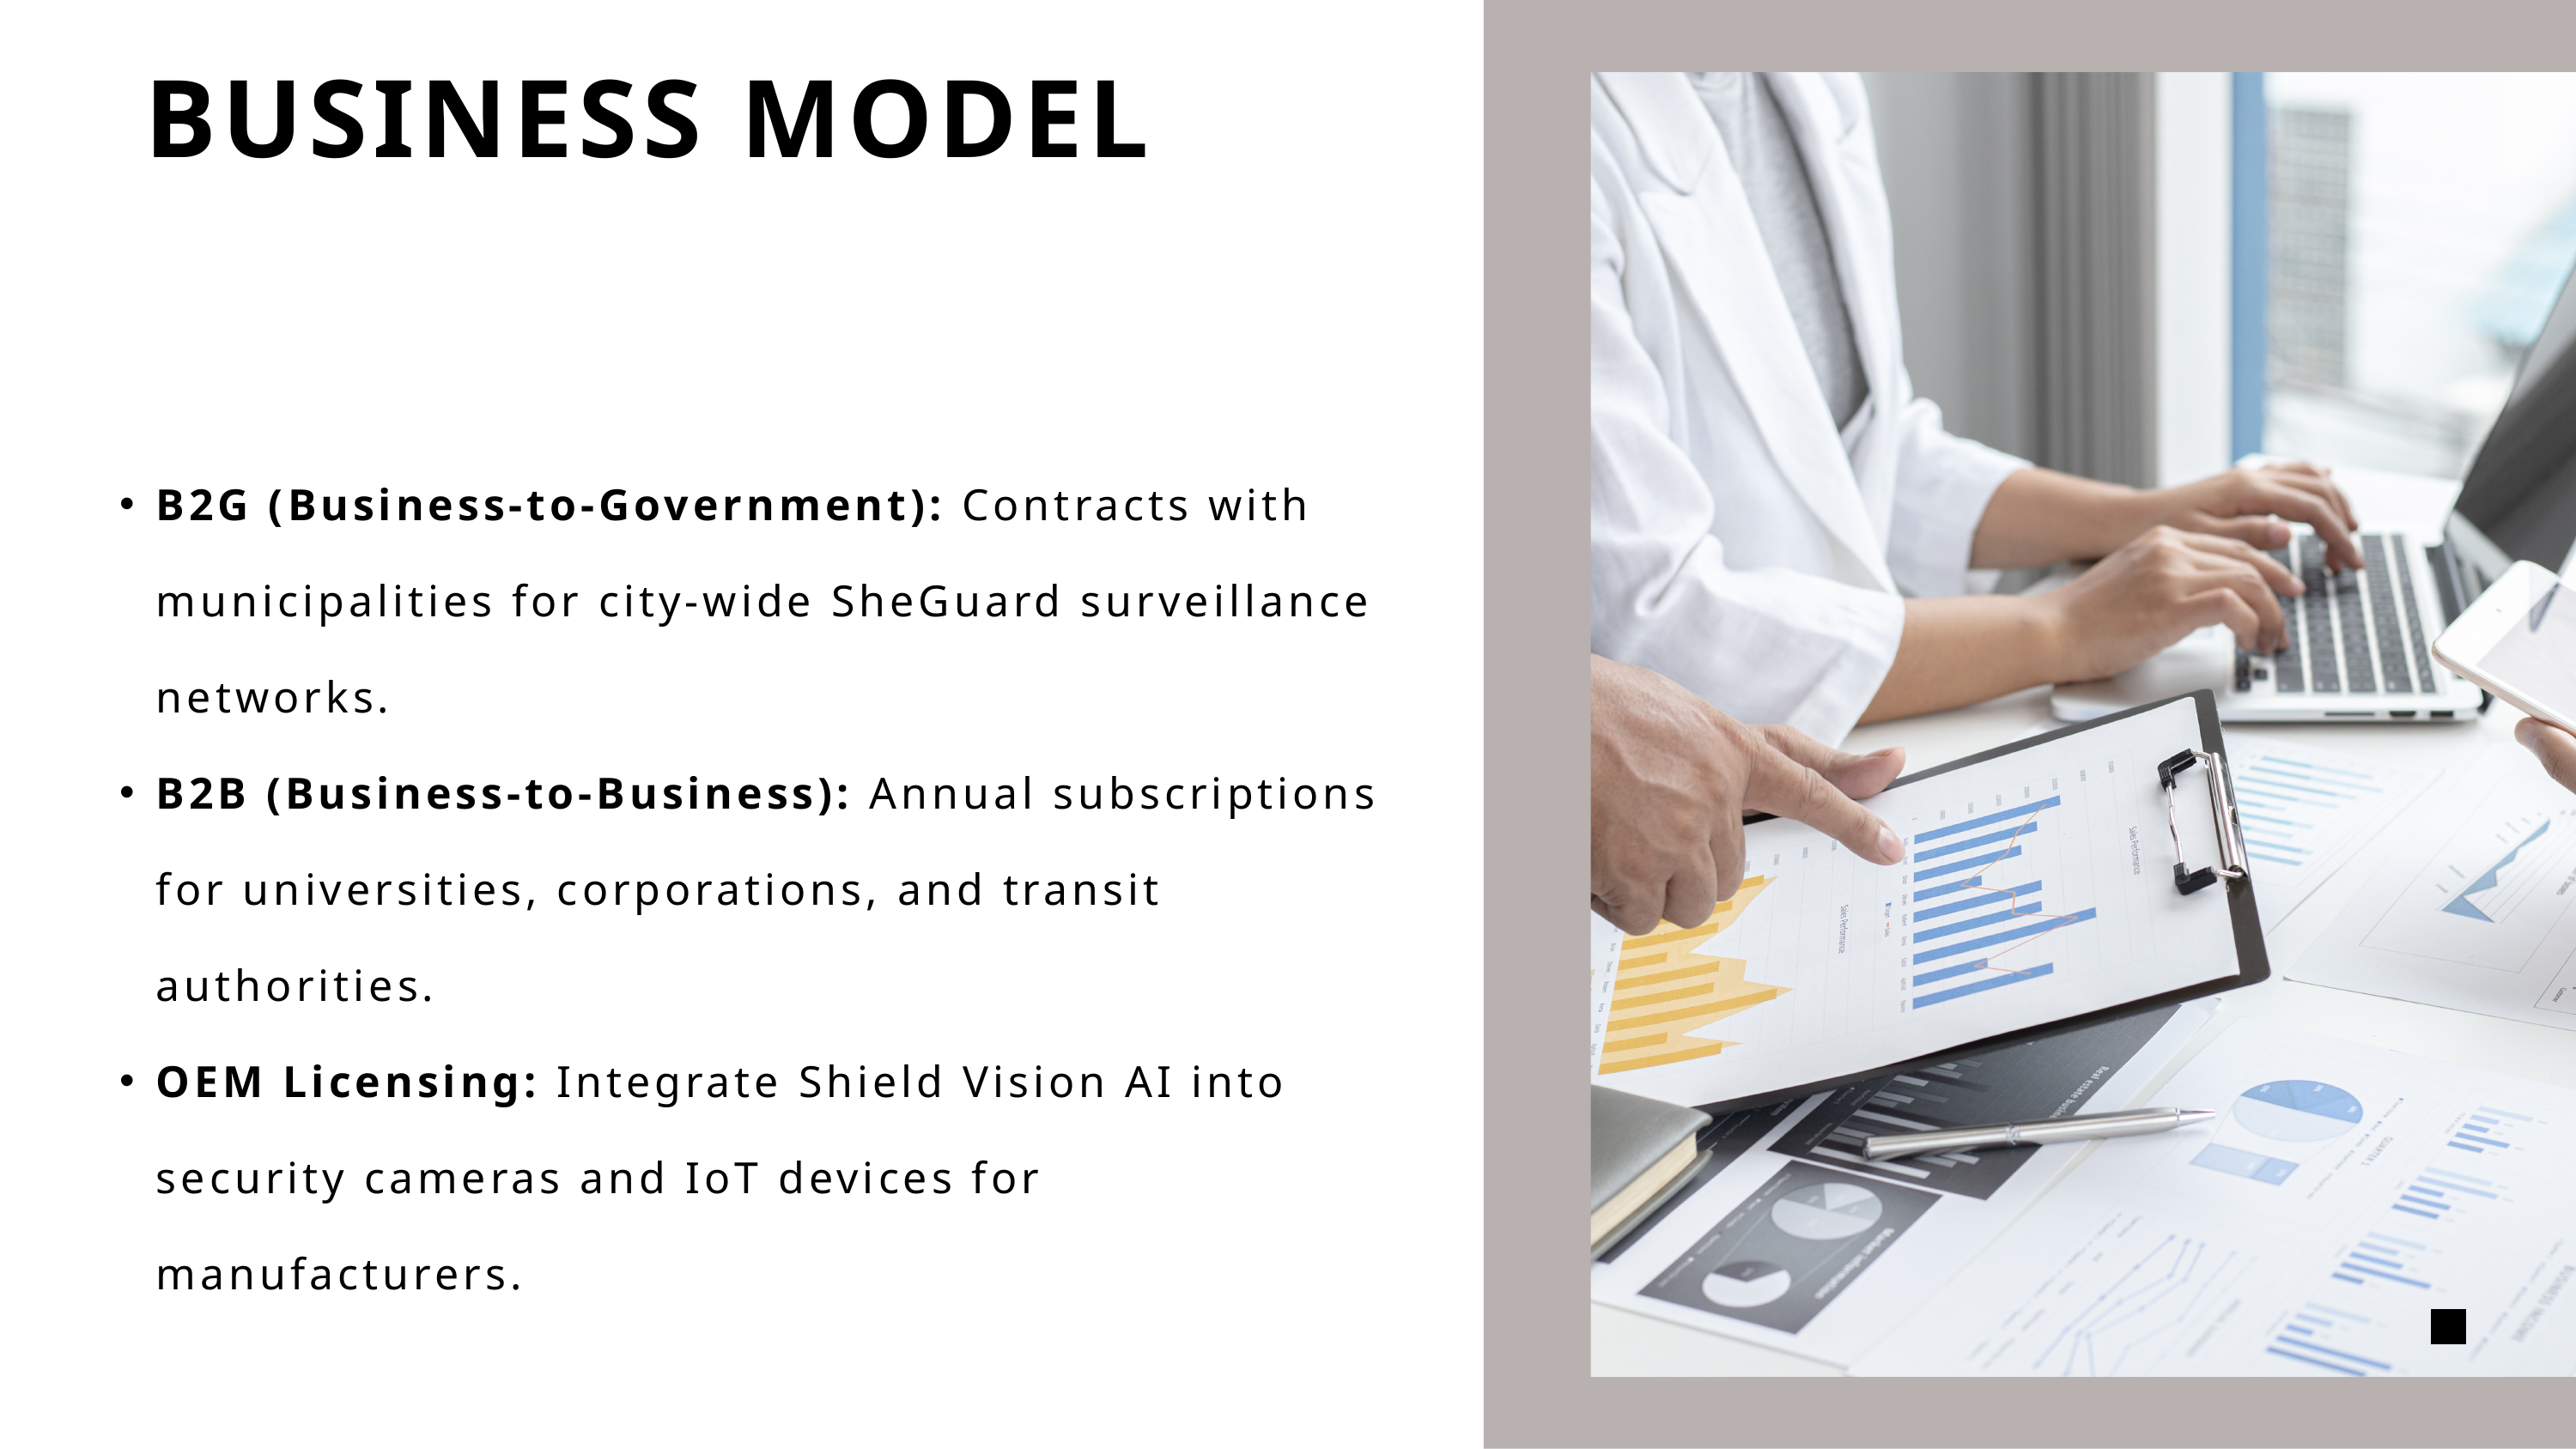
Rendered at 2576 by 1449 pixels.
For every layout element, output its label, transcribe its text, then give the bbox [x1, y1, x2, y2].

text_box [2430, 1308, 2467, 1344]
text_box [1590, 72, 2576, 1377]
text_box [1483, 0, 2576, 1449]
text_box B2G (Business-to-Government): Contracts with municipalities for city-wide SheGuard surveillance networks. B2B (Business-to-Business): Annual subscriptions for universities, corporations, and transit authorities. OEM Licensing: Integrate Shield Vision AI into security cameras and IoT devices for manufacturers. [82, 433, 1389, 1395]
text_box BUSINESS MODEL [144, 28, 1389, 179]
